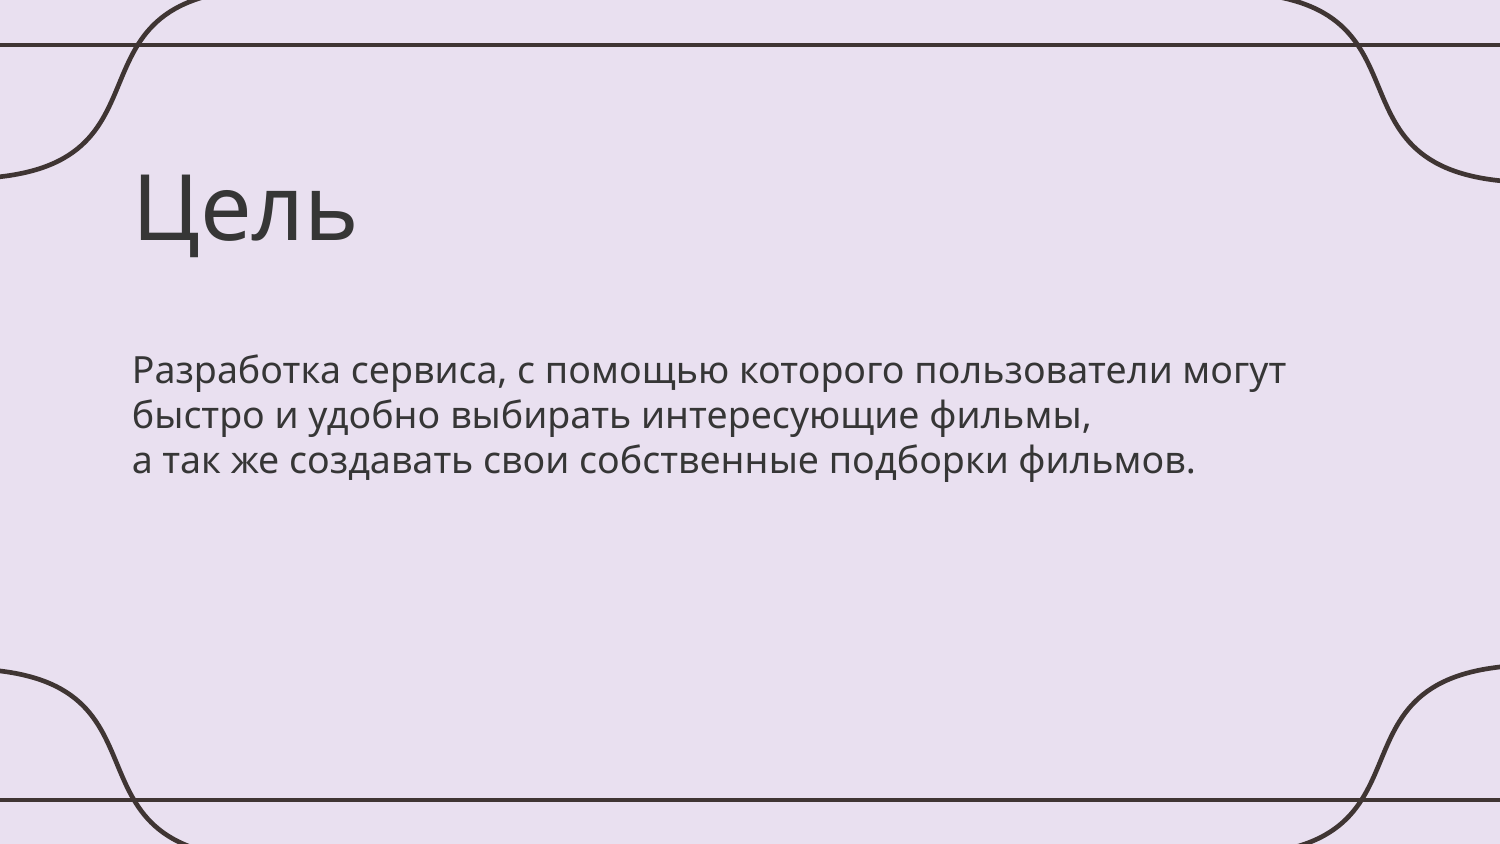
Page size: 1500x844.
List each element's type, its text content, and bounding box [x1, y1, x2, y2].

text_box Разработка сервиса, с помощью которого пользователи могут быстро и удобно выбирать интересующие фильмы, а так же создавать свои собственные подборки фильмов. [116, 330, 1337, 503]
title Цель [116, 133, 890, 228]
